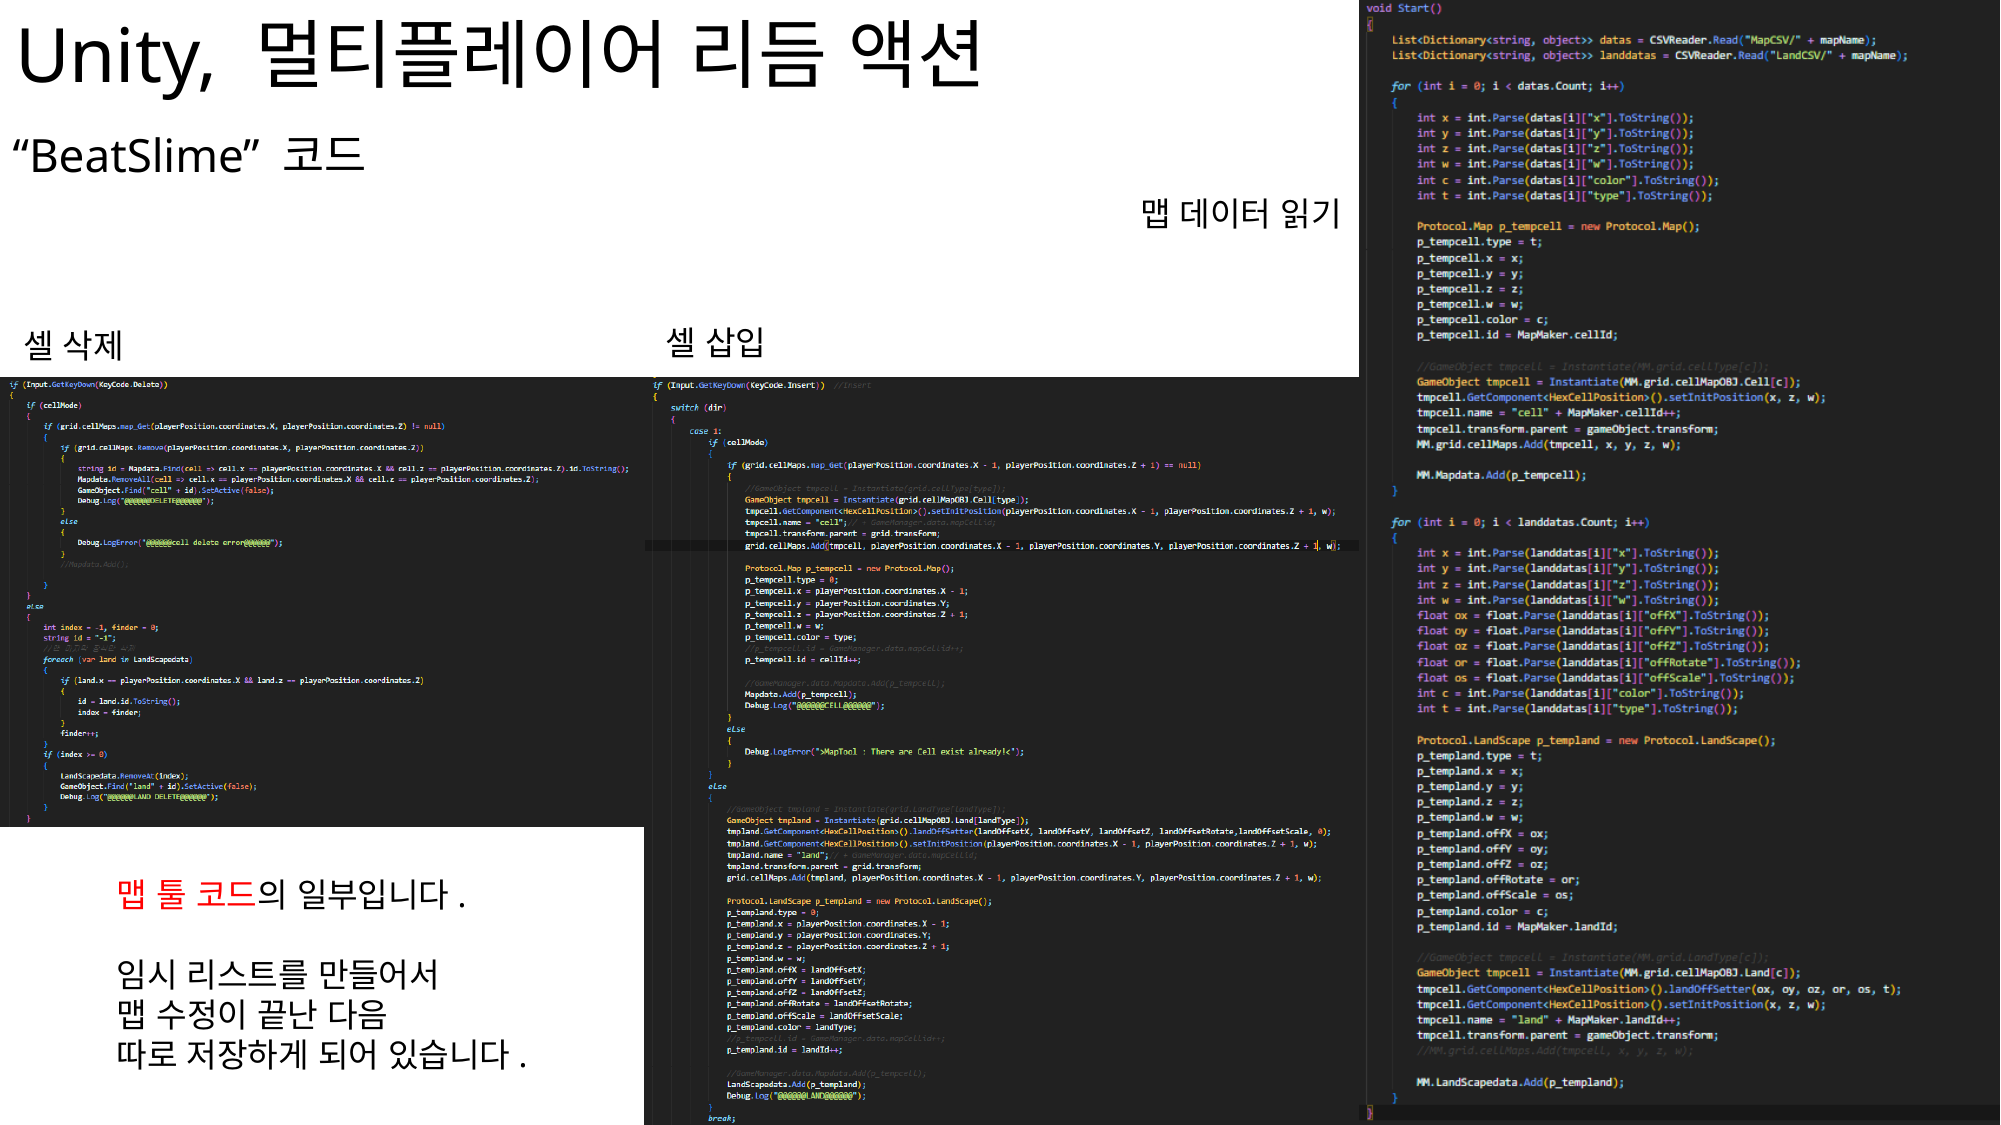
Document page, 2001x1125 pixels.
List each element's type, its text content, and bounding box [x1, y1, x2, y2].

title Unity, 멀티플레이어 리듬 액션 [0, 0, 1193, 168]
text_box 맵 툴 코드의 일부입니다. 임시 리스트를 만들어서 맵 수정이 끝난 다음 따로 저장하게 되어 있습니다. [102, 866, 543, 1082]
text_box 셀 삽입 [651, 314, 782, 370]
text_box “BeatSlime” 코드 [0, 119, 382, 189]
text_box 셀 삭제 [8, 317, 139, 373]
text_box 맵 데이터 읽기 [1125, 185, 1357, 241]
picture [0, 0, 2000, 1125]
